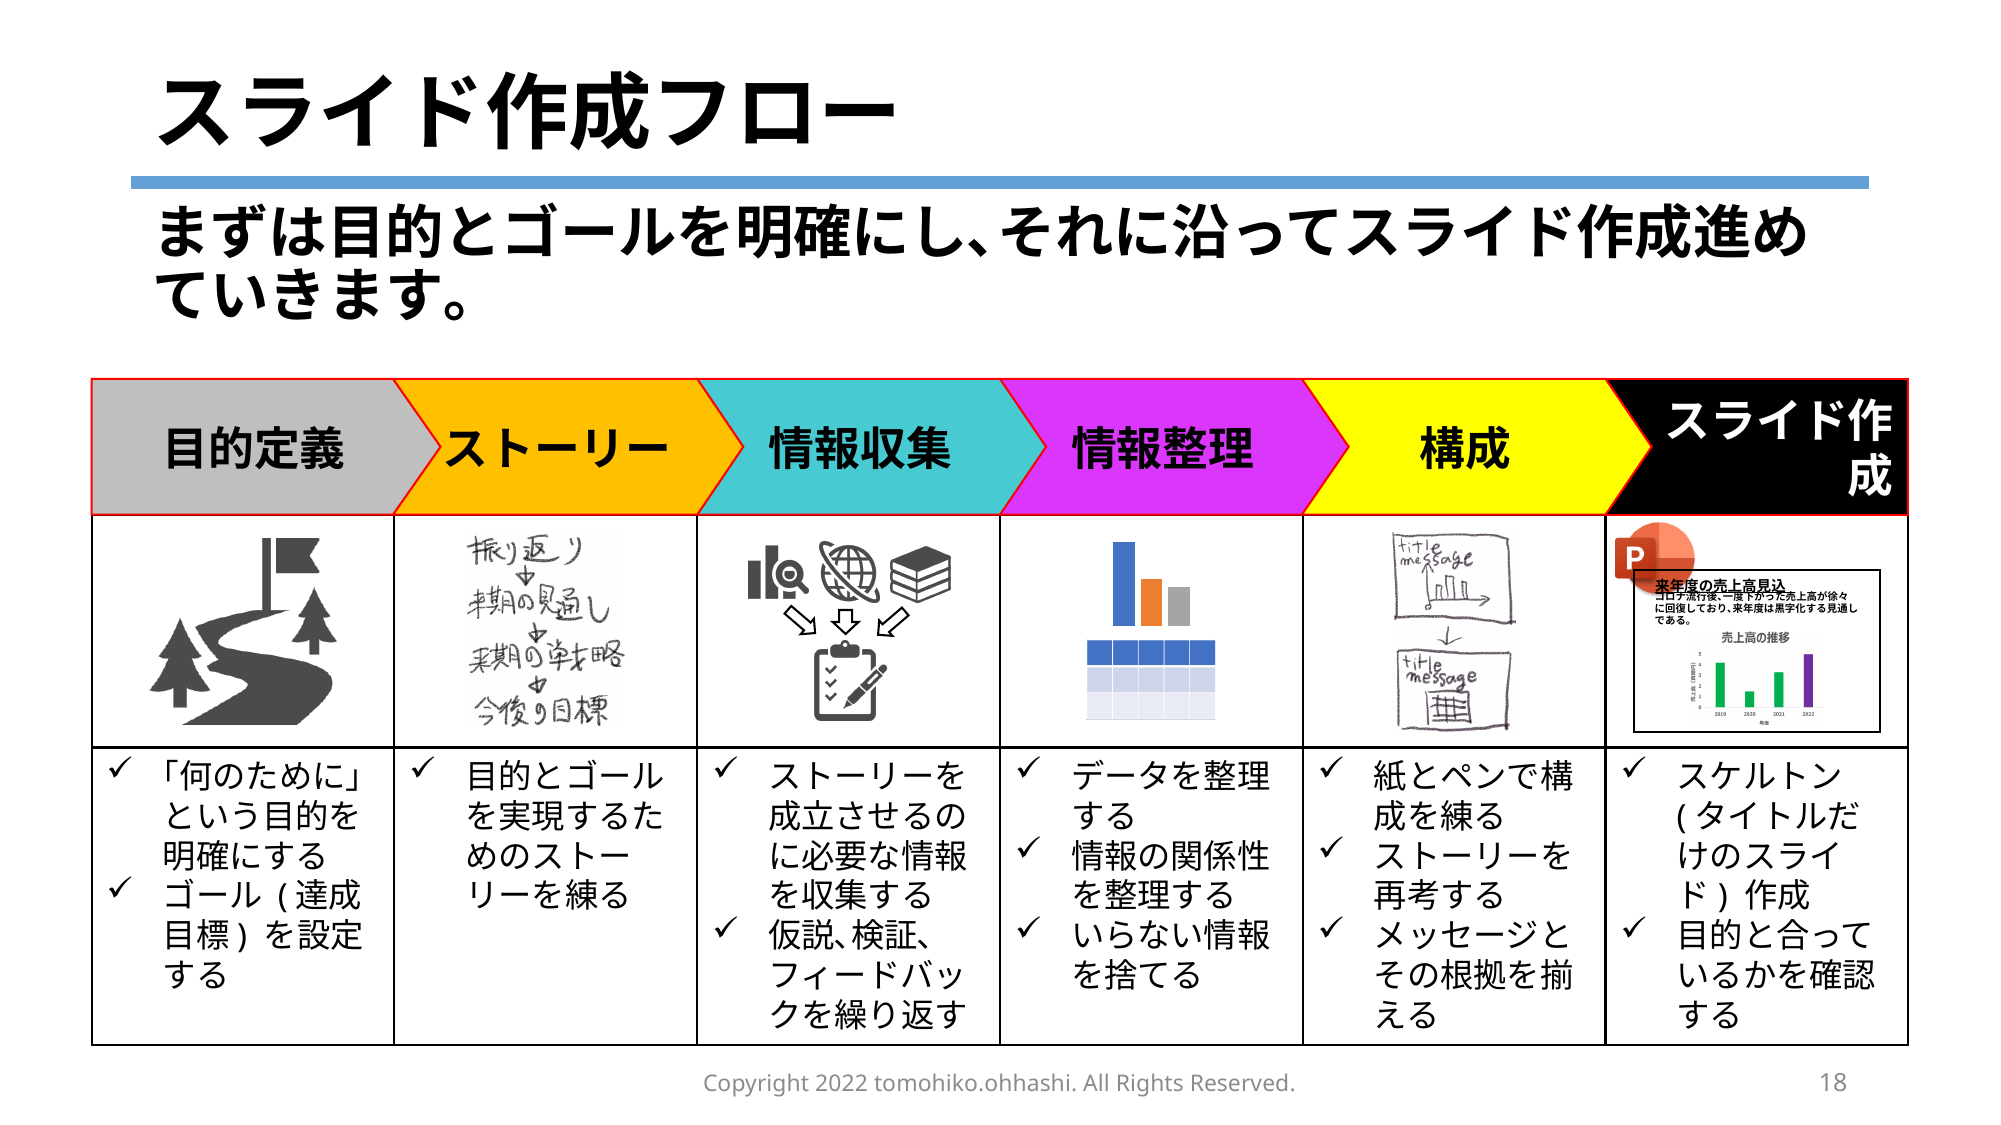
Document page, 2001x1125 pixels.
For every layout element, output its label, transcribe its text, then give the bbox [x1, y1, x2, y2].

text_box ストーリー [394, 377, 745, 516]
text_box 情報整理 [1001, 377, 1350, 516]
text_box ｢何のために｣という目的を明確にする ゴール (達成目標) を設定する [91, 746, 393, 1046]
slide_number 18 [1701, 1065, 1863, 1103]
text_box ストーリーを成立させるのに必要な情報を収集する 仮説､検証､フィードバックを繰り返す [698, 746, 999, 1046]
text_box 構成 [1303, 377, 1653, 516]
text_box [91, 516, 393, 746]
text_box [783, 604, 817, 636]
subtitle まずは目的とゴールを明確にし､それに沿ってスライド作成進めていきます｡ [137, 196, 1863, 357]
text_box スケルトン (タイトルだけのスライド) 作成 目的と合っているかを確認する [1605, 746, 1909, 1046]
text_box 情報収集 [698, 377, 1048, 516]
text_box データを整理する 情報の関係性を整理する いらない情報を捨てる [999, 746, 1302, 1046]
picture [810, 640, 891, 721]
text_box 紙とペンで構成を練る ストーリーを再考する メッセージとその根拠を揃える [1302, 746, 1605, 1046]
text_box [999, 516, 1302, 746]
text_box 目的定義 [90, 377, 442, 516]
text_box [1605, 516, 1909, 746]
text_box [830, 608, 862, 636]
text_box [393, 516, 698, 746]
picture [1614, 521, 1697, 598]
text_box スライド作成 [1607, 378, 1909, 516]
text_box [876, 606, 911, 638]
picture [1086, 639, 1217, 720]
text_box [1633, 570, 1881, 732]
chart [1086, 526, 1216, 628]
picture [748, 541, 809, 603]
title スライド作成フロー [137, 59, 1863, 172]
picture [1392, 532, 1516, 732]
text_box 目的とゴールを実現するためのストーリーを練る [393, 746, 698, 1046]
picture [819, 541, 880, 603]
text_box [698, 516, 999, 746]
text_box [1302, 516, 1605, 746]
picture [466, 534, 625, 728]
footer Copyright 2022 tomohiko.ohhashi. All Rights Reserved. [640, 1065, 1360, 1103]
picture [149, 532, 337, 730]
picture [890, 543, 951, 605]
